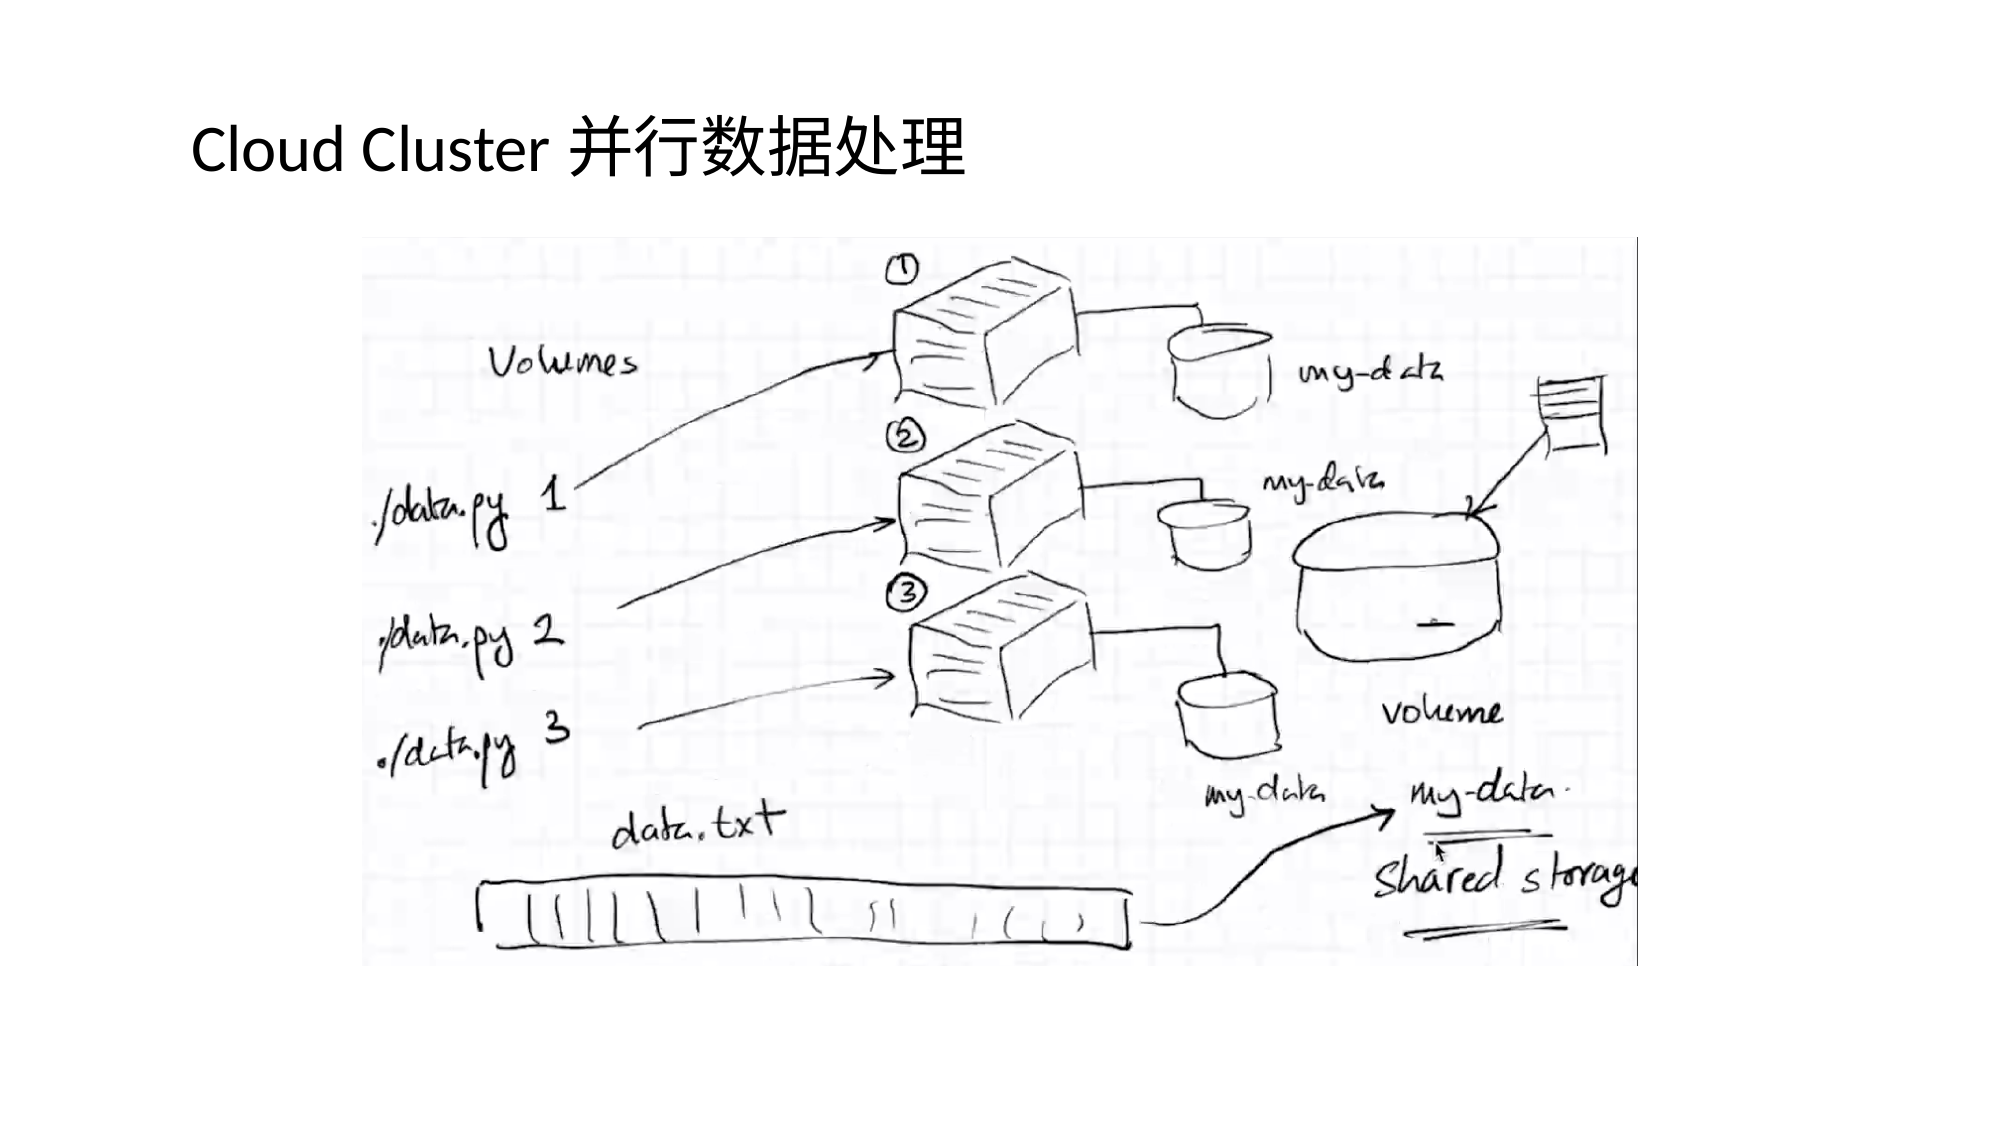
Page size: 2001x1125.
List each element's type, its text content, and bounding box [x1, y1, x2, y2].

text_box Cloud Cluster并行数据处理 [176, 97, 1177, 192]
picture [362, 237, 1638, 966]
